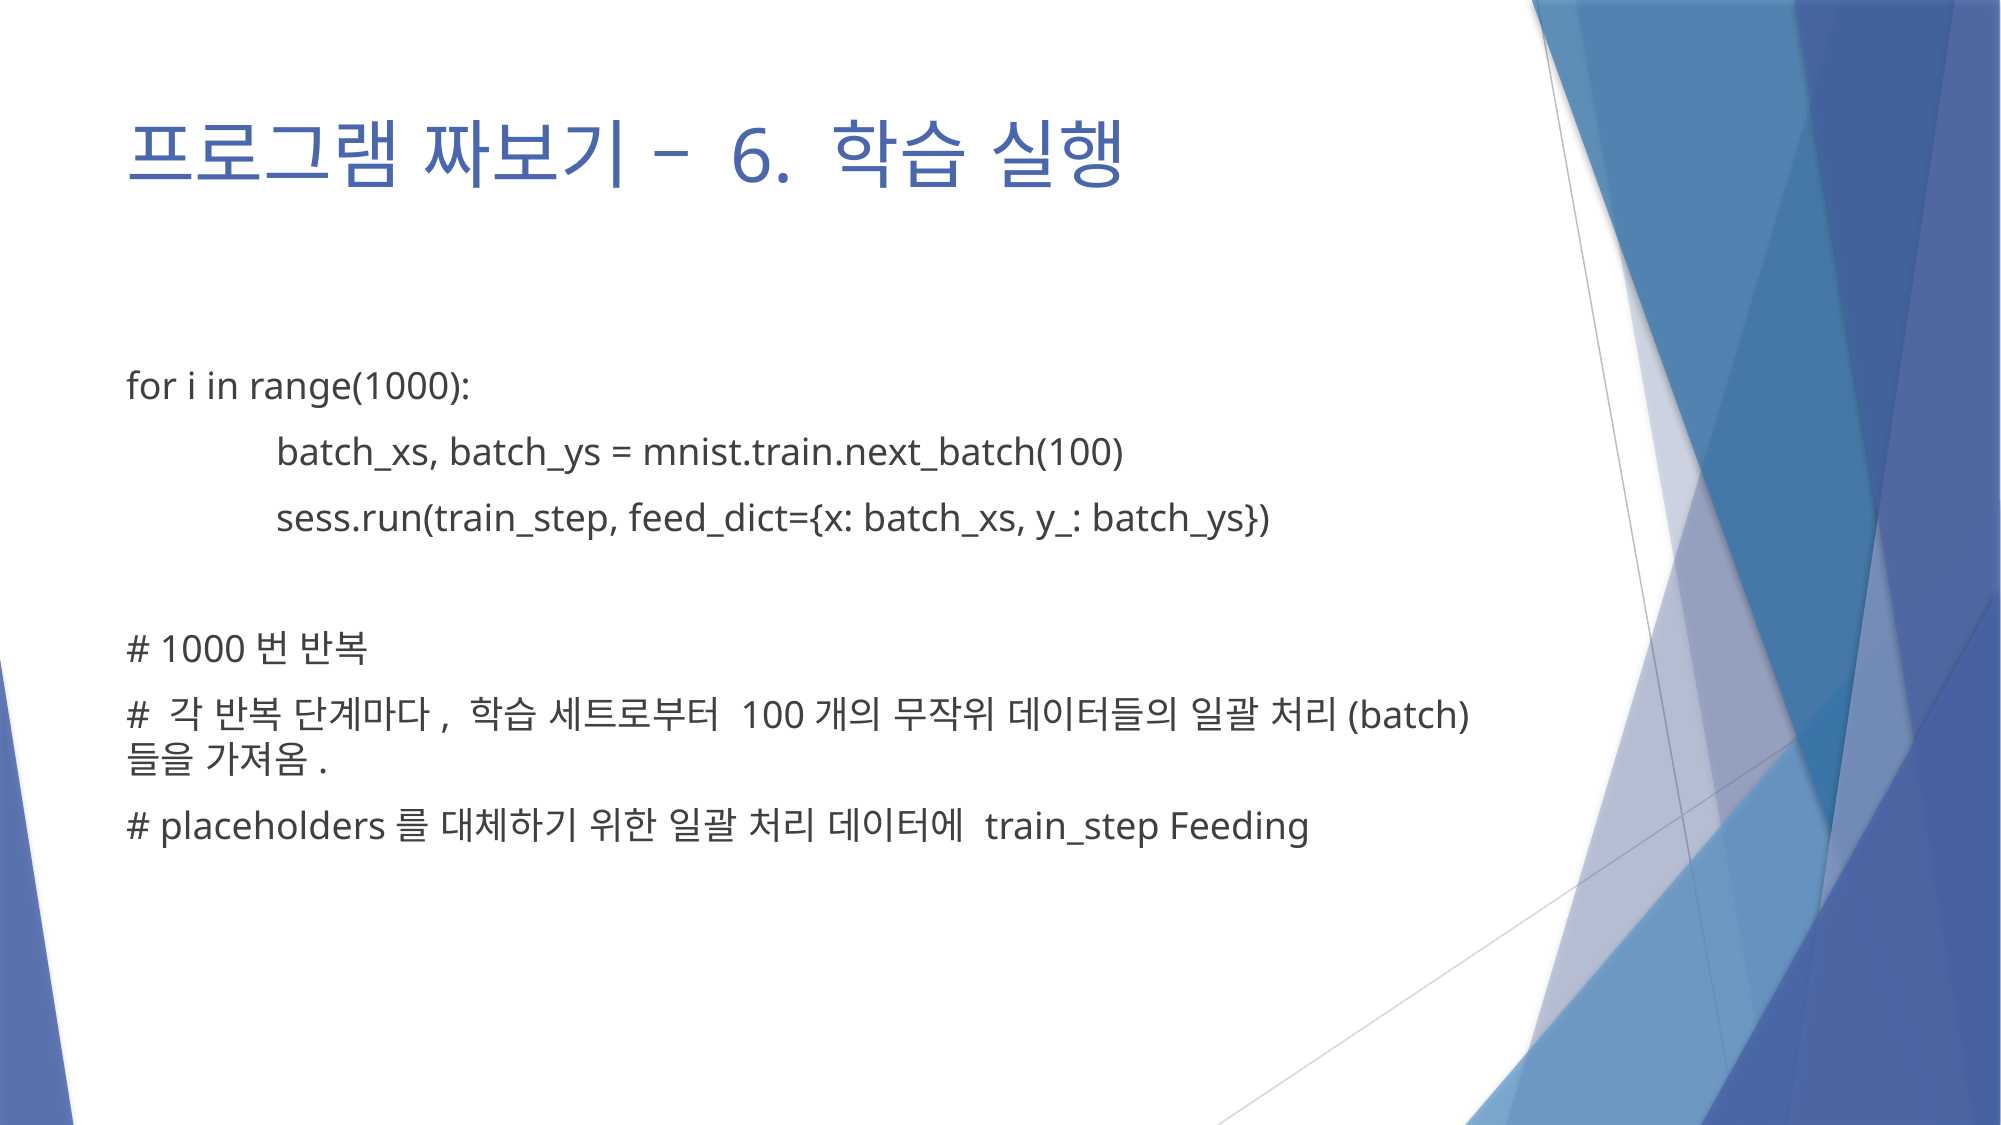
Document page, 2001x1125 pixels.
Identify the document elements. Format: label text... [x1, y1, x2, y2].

title 프로그램 짜보기 – 6. 학습 실행 [111, 99, 1522, 317]
list for i in range(1000): batch_xs, batch_ys = mnist.train.next_batch(100) sess.run(train_step, feed_dict={x: batch_xs, y_: batch_ys}) # 1000번 반복 # 각 반복 단계마다, 학습 세트로부터 100개의 무작위 데이터들의 일괄 처리(batch)들을 가져옴. # placeholders를 대체하기 위한 일괄 처리 데이터에 train_step Feeding [111, 354, 1522, 992]
